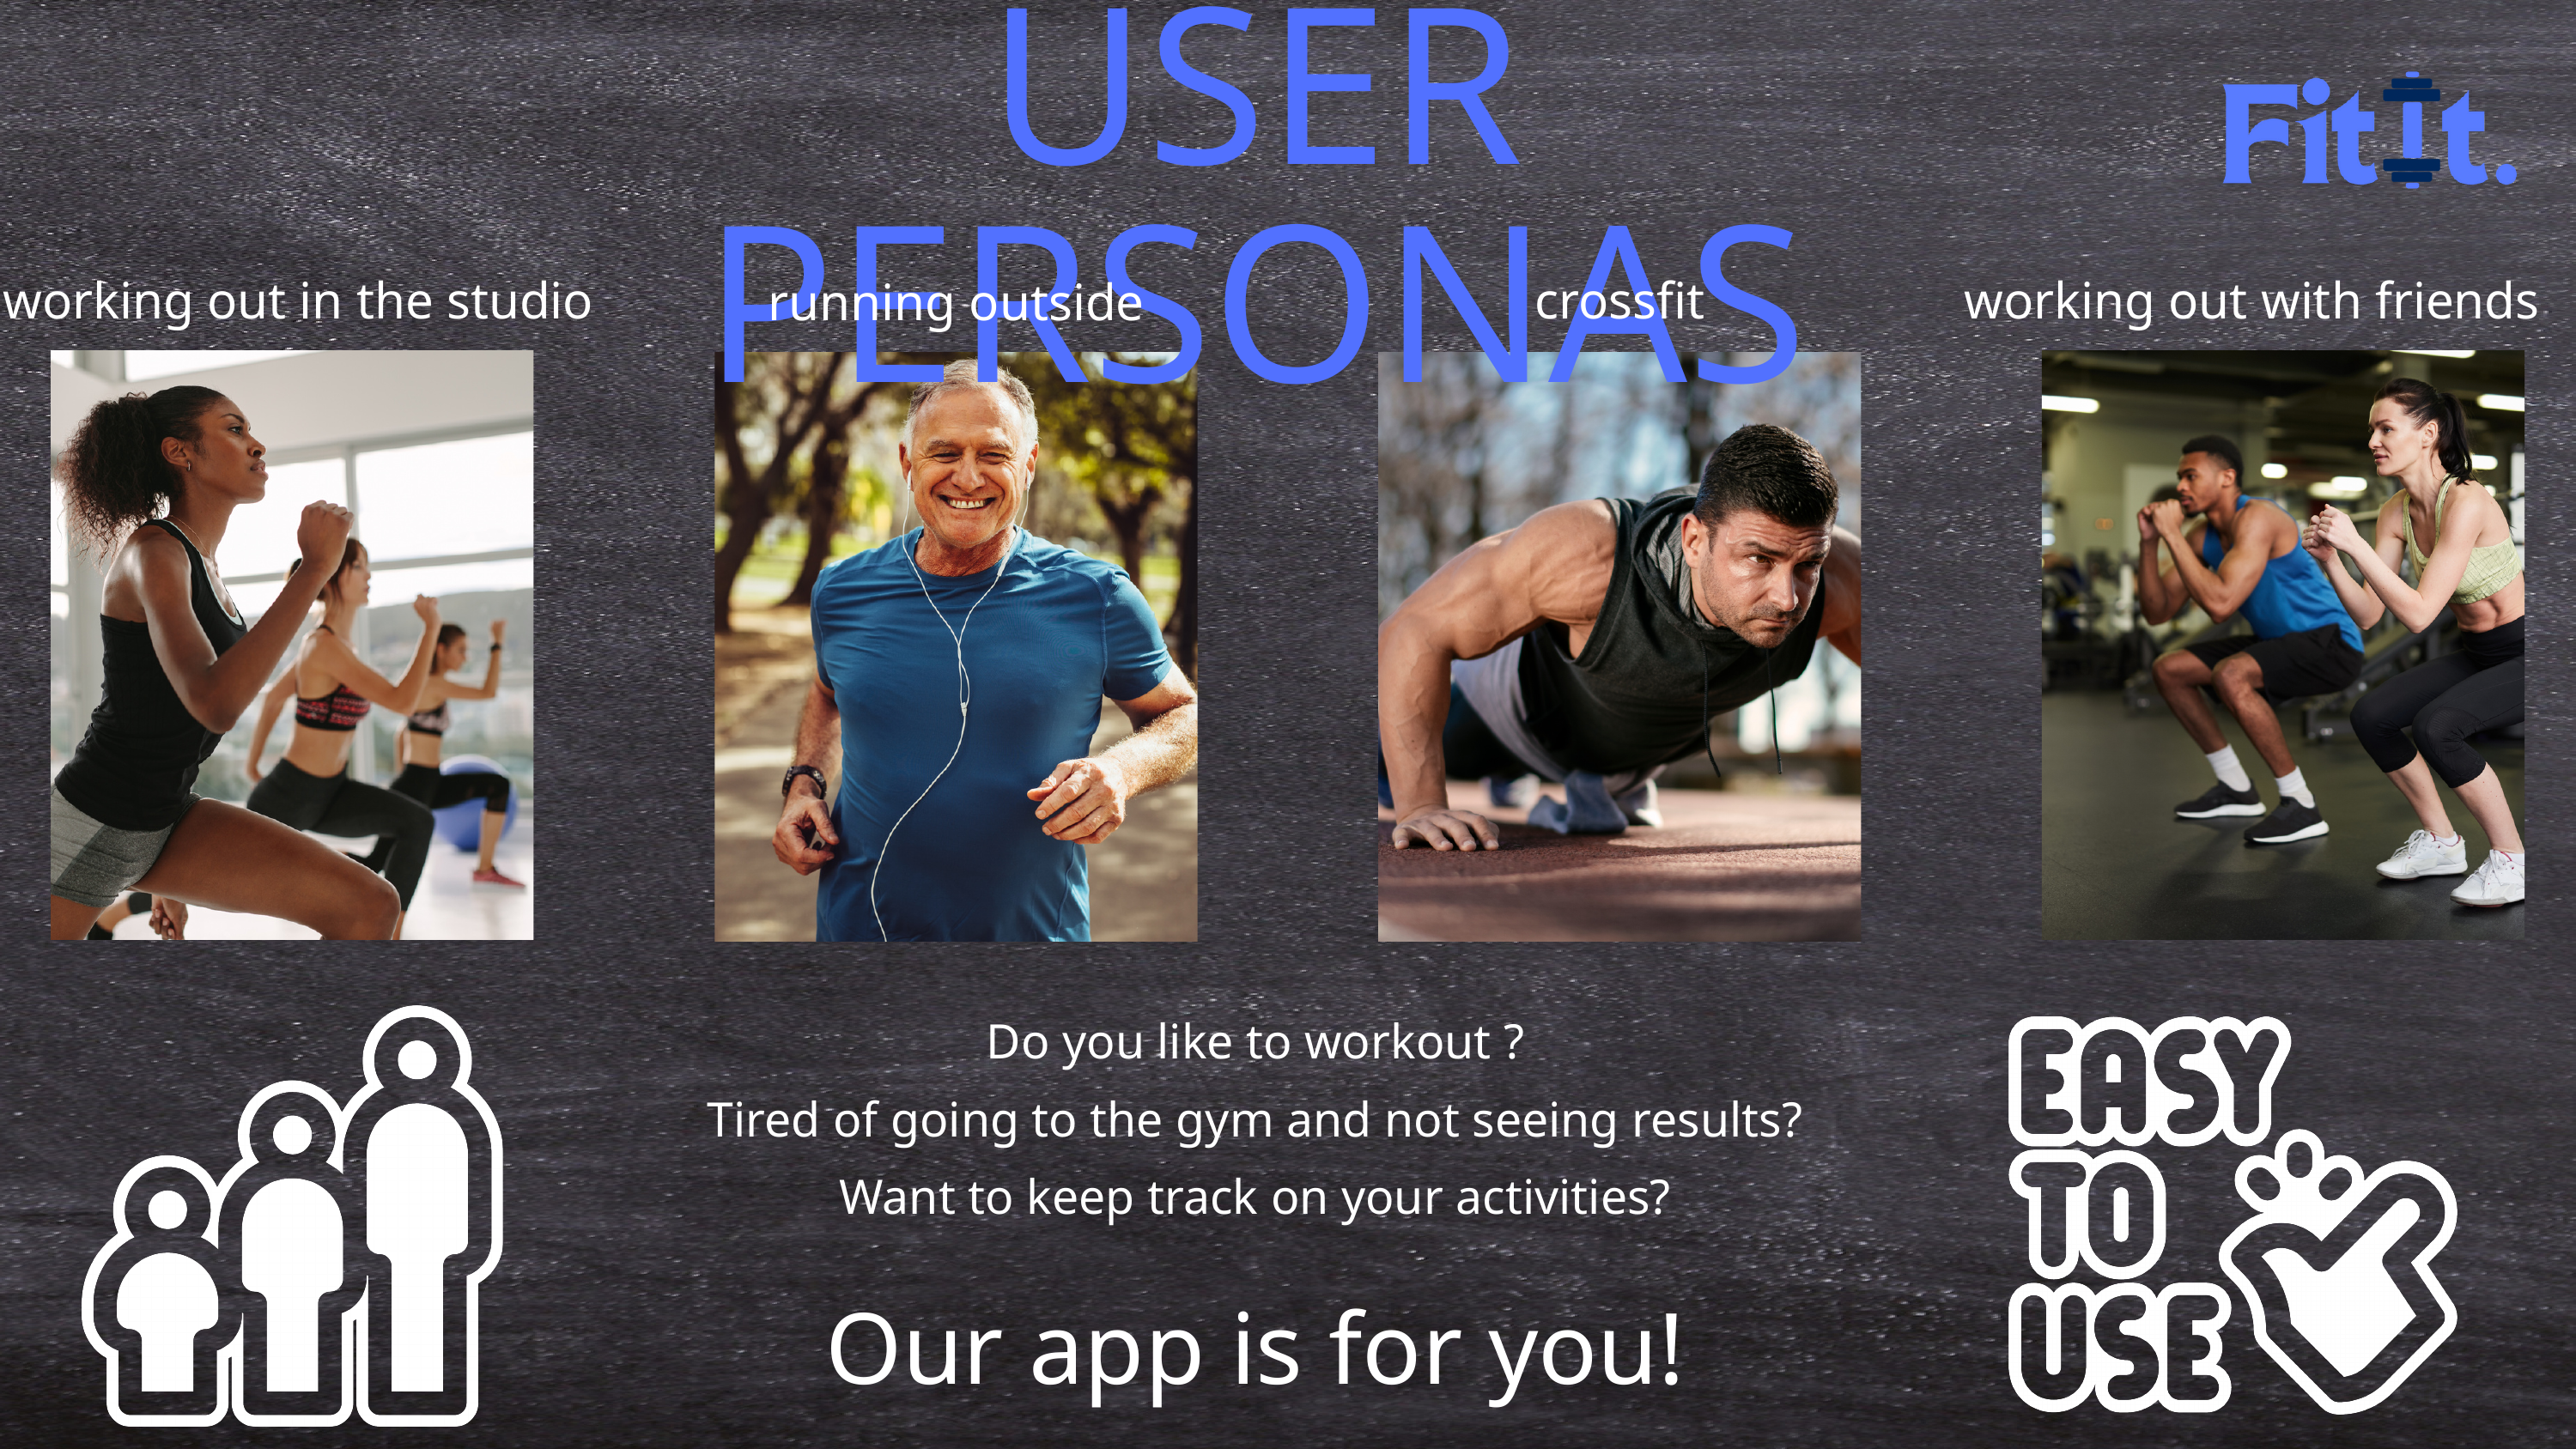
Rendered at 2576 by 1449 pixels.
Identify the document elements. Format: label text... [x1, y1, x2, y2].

text_box [2203, 14, 2525, 228]
text_box working out in the studio [0, 246, 597, 329]
text_box [82, 1005, 503, 1427]
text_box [50, 349, 534, 940]
text_box running outside [690, 249, 1223, 331]
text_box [1377, 352, 1862, 943]
text_box [0, 0, 2576, 1449]
text_box USER PERSONAS [623, 0, 1889, 427]
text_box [2041, 349, 2525, 940]
text_box working out with friends [1954, 246, 2549, 329]
text_box crossfit [1440, 246, 1799, 329]
text_box Our app is for you! [814, 1243, 1698, 1404]
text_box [714, 352, 1198, 943]
text_box Do you like to workout ? Tired of going to the gym and not seeing results? Want to keep track on your activities? [556, 991, 1955, 1224]
text_box [2008, 1016, 2458, 1415]
